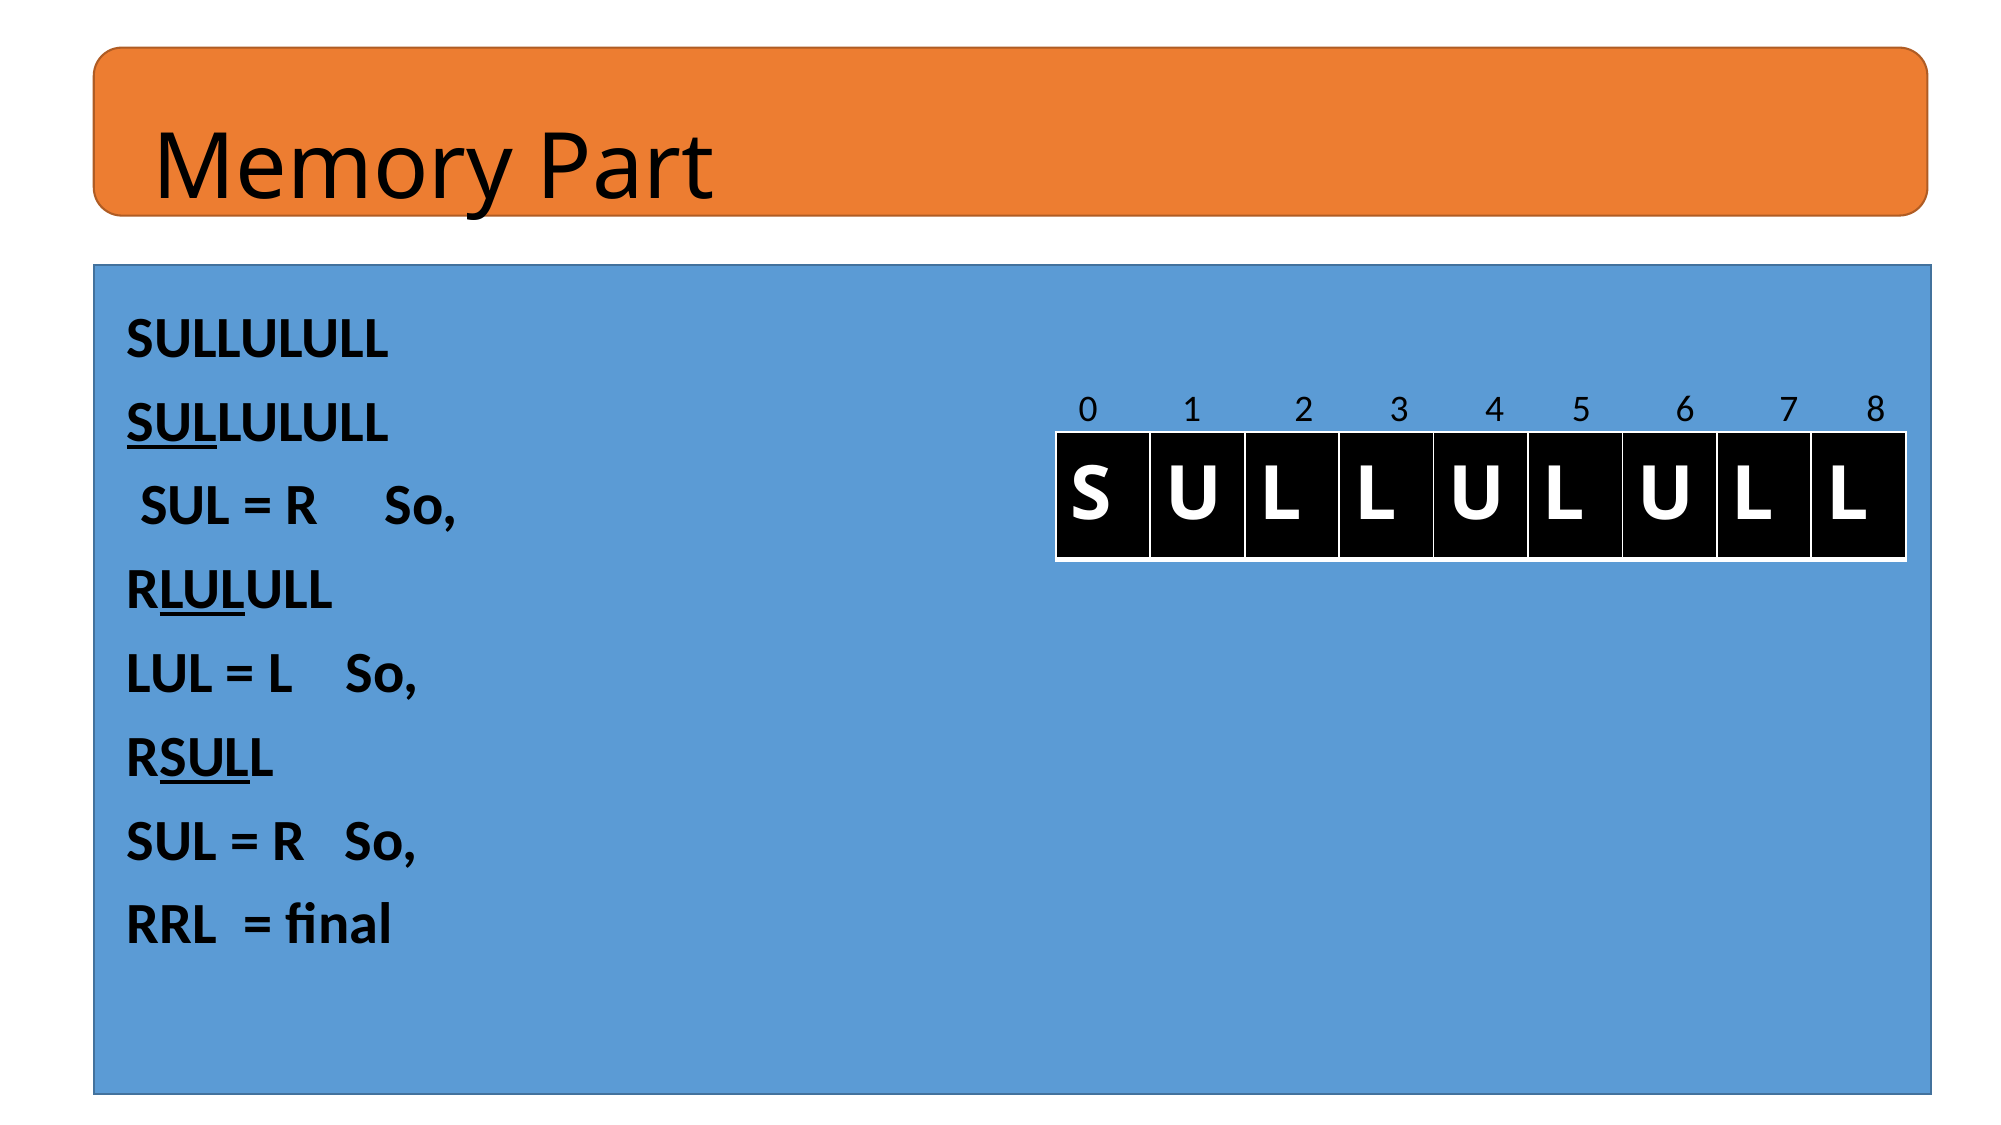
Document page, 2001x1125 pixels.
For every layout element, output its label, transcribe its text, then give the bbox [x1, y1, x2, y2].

table_header L [1812, 433, 1905, 557]
table_header L [1529, 433, 1622, 557]
table_header U [1623, 433, 1716, 557]
list SULLULULL SULLULULL SUL = R So, RLULULL LUL = L So, RSULL SUL = R So, RRL = final [111, 299, 1064, 1094]
text_box [93, 264, 1932, 1095]
table_header U [1434, 433, 1527, 557]
table_header L [1340, 433, 1433, 557]
table_header U [1151, 433, 1244, 557]
text_box [92, 46, 1929, 217]
title Memory Part [137, 59, 1863, 278]
table_header L [1246, 433, 1338, 557]
text_box 0 1 2 3 4 5 6 7 8 [1063, 376, 1939, 436]
table_header L [1718, 433, 1810, 557]
table_header S [1057, 433, 1149, 557]
